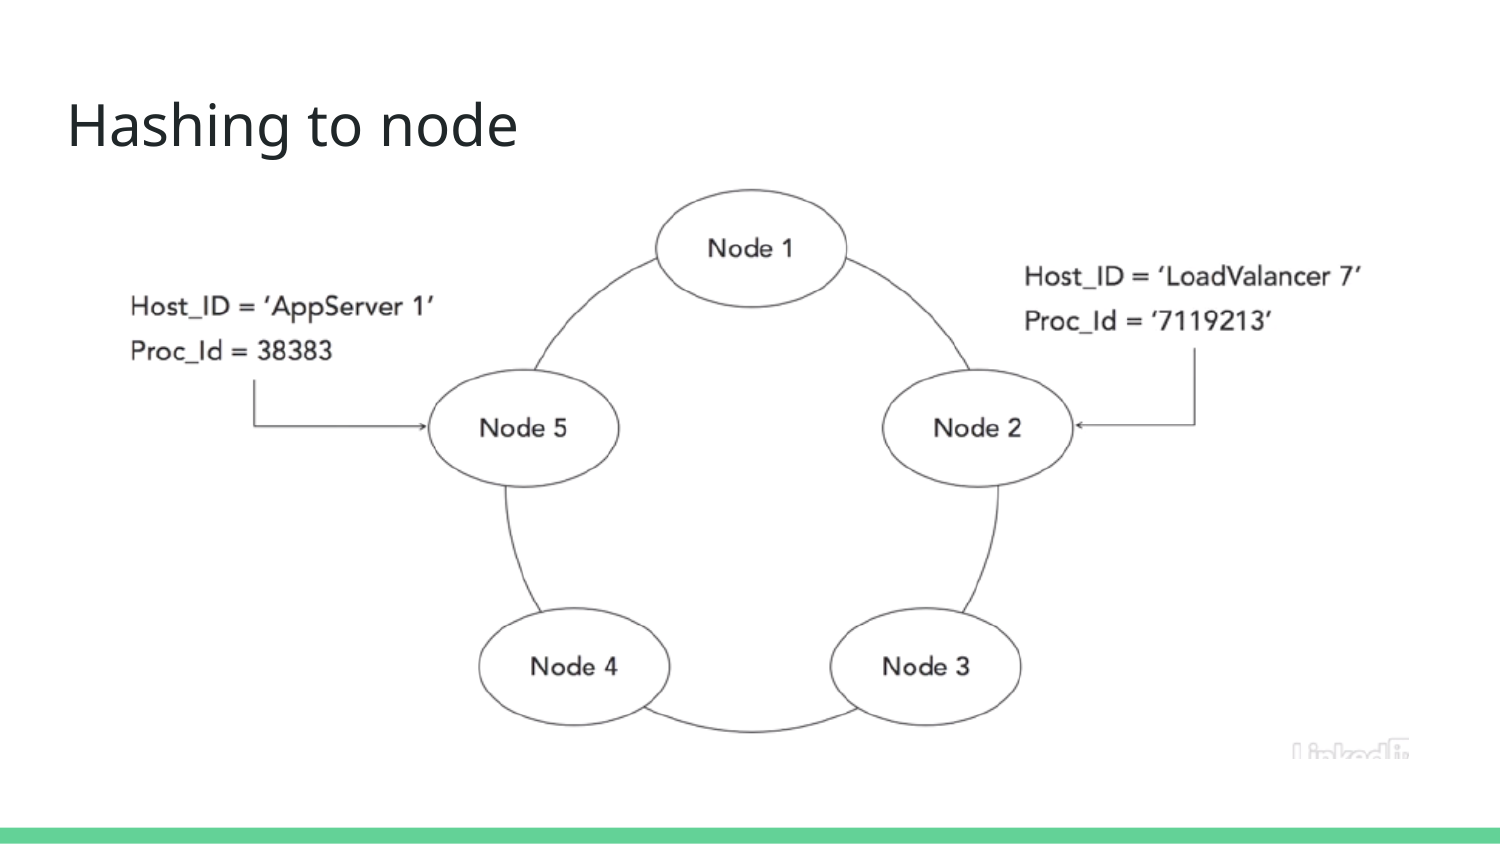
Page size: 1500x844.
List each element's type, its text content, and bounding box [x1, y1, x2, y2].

picture [90, 179, 1410, 759]
title Hashing to node [51, 72, 1449, 167]
